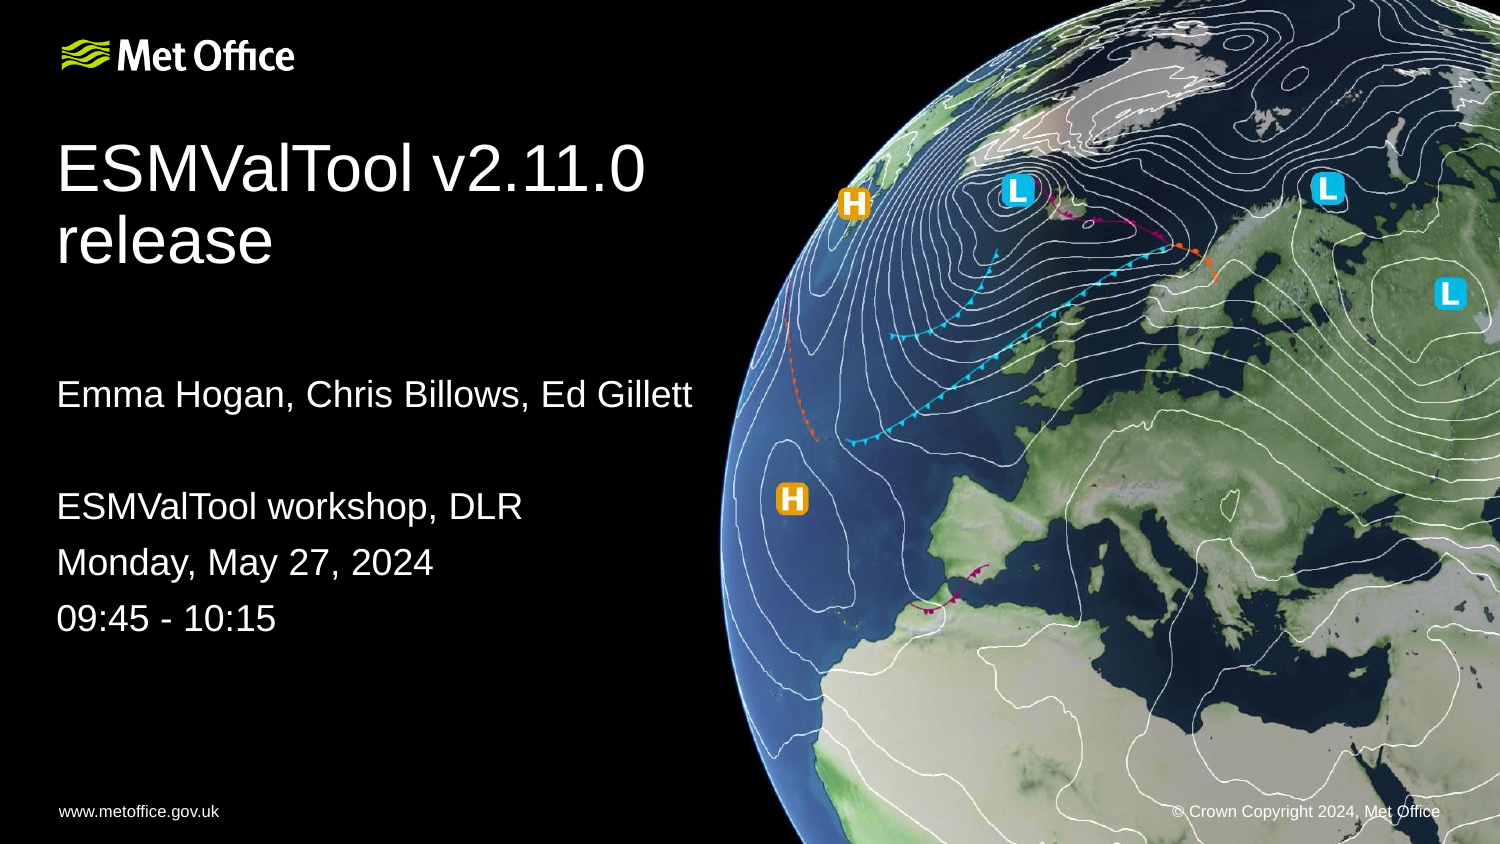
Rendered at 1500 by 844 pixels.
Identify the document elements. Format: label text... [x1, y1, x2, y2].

picture [0, 0, 1500, 844]
title ESMValTool v2.11.0 release [41, 114, 865, 286]
subtitle Emma Hogan, Chris Billows, Ed Gillett ESMValTool workshop, DLR Monday, May 27, 2024 09:45 - 10:15 [41, 367, 753, 665]
